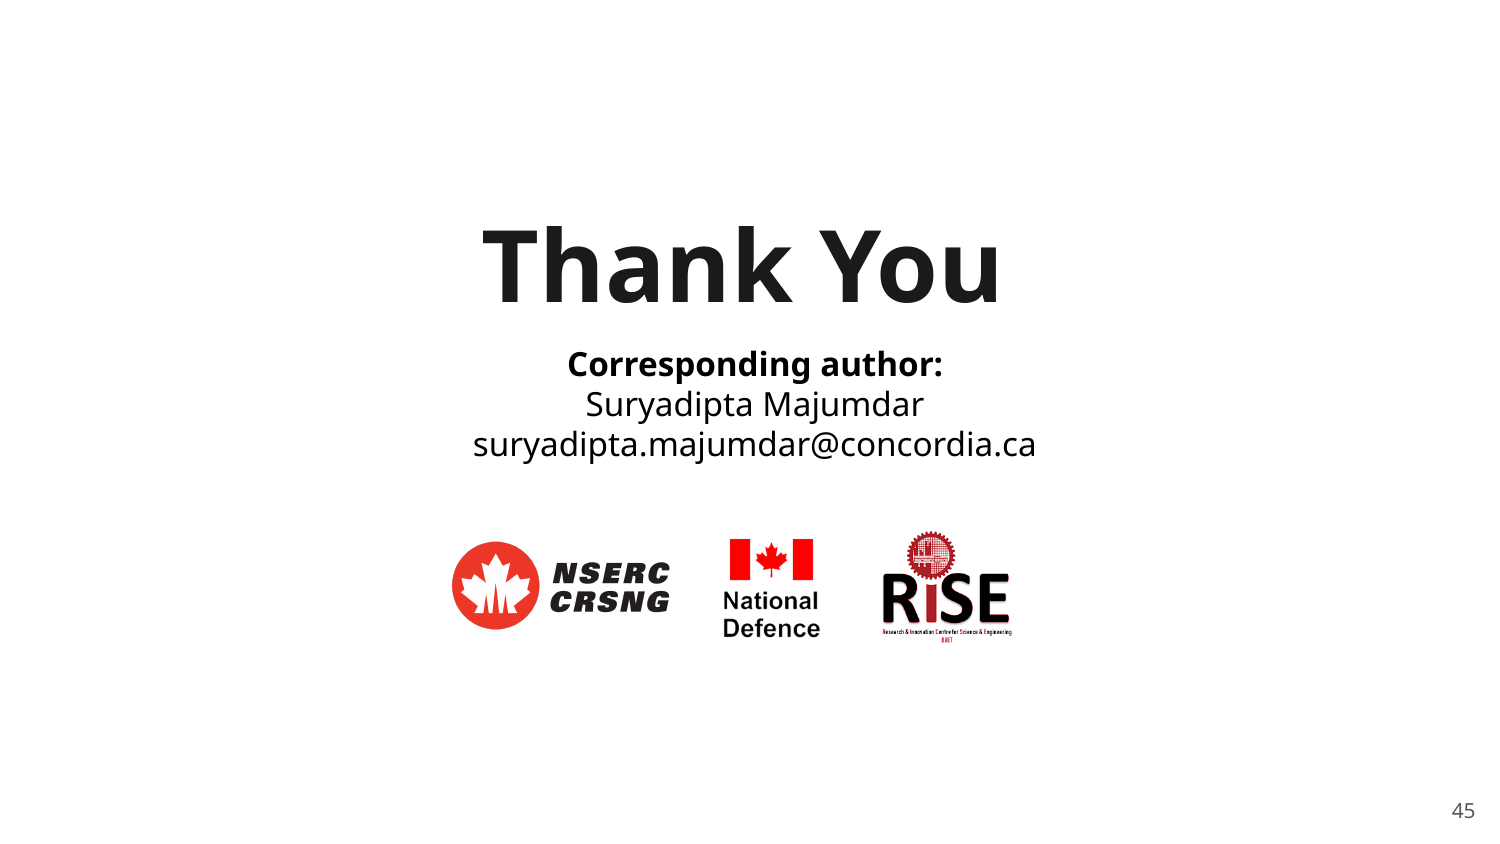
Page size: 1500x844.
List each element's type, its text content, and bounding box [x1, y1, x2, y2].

picture [435, 532, 685, 640]
text_box Thank You [280, 187, 1206, 324]
text_box Corresponding author: Suryadipta Majumdar suryadipta.majumdar@concordia.ca [423, 328, 1088, 532]
picture [856, 523, 1036, 648]
slide_number 45 [1400, 779, 1491, 844]
picture [704, 519, 837, 652]
